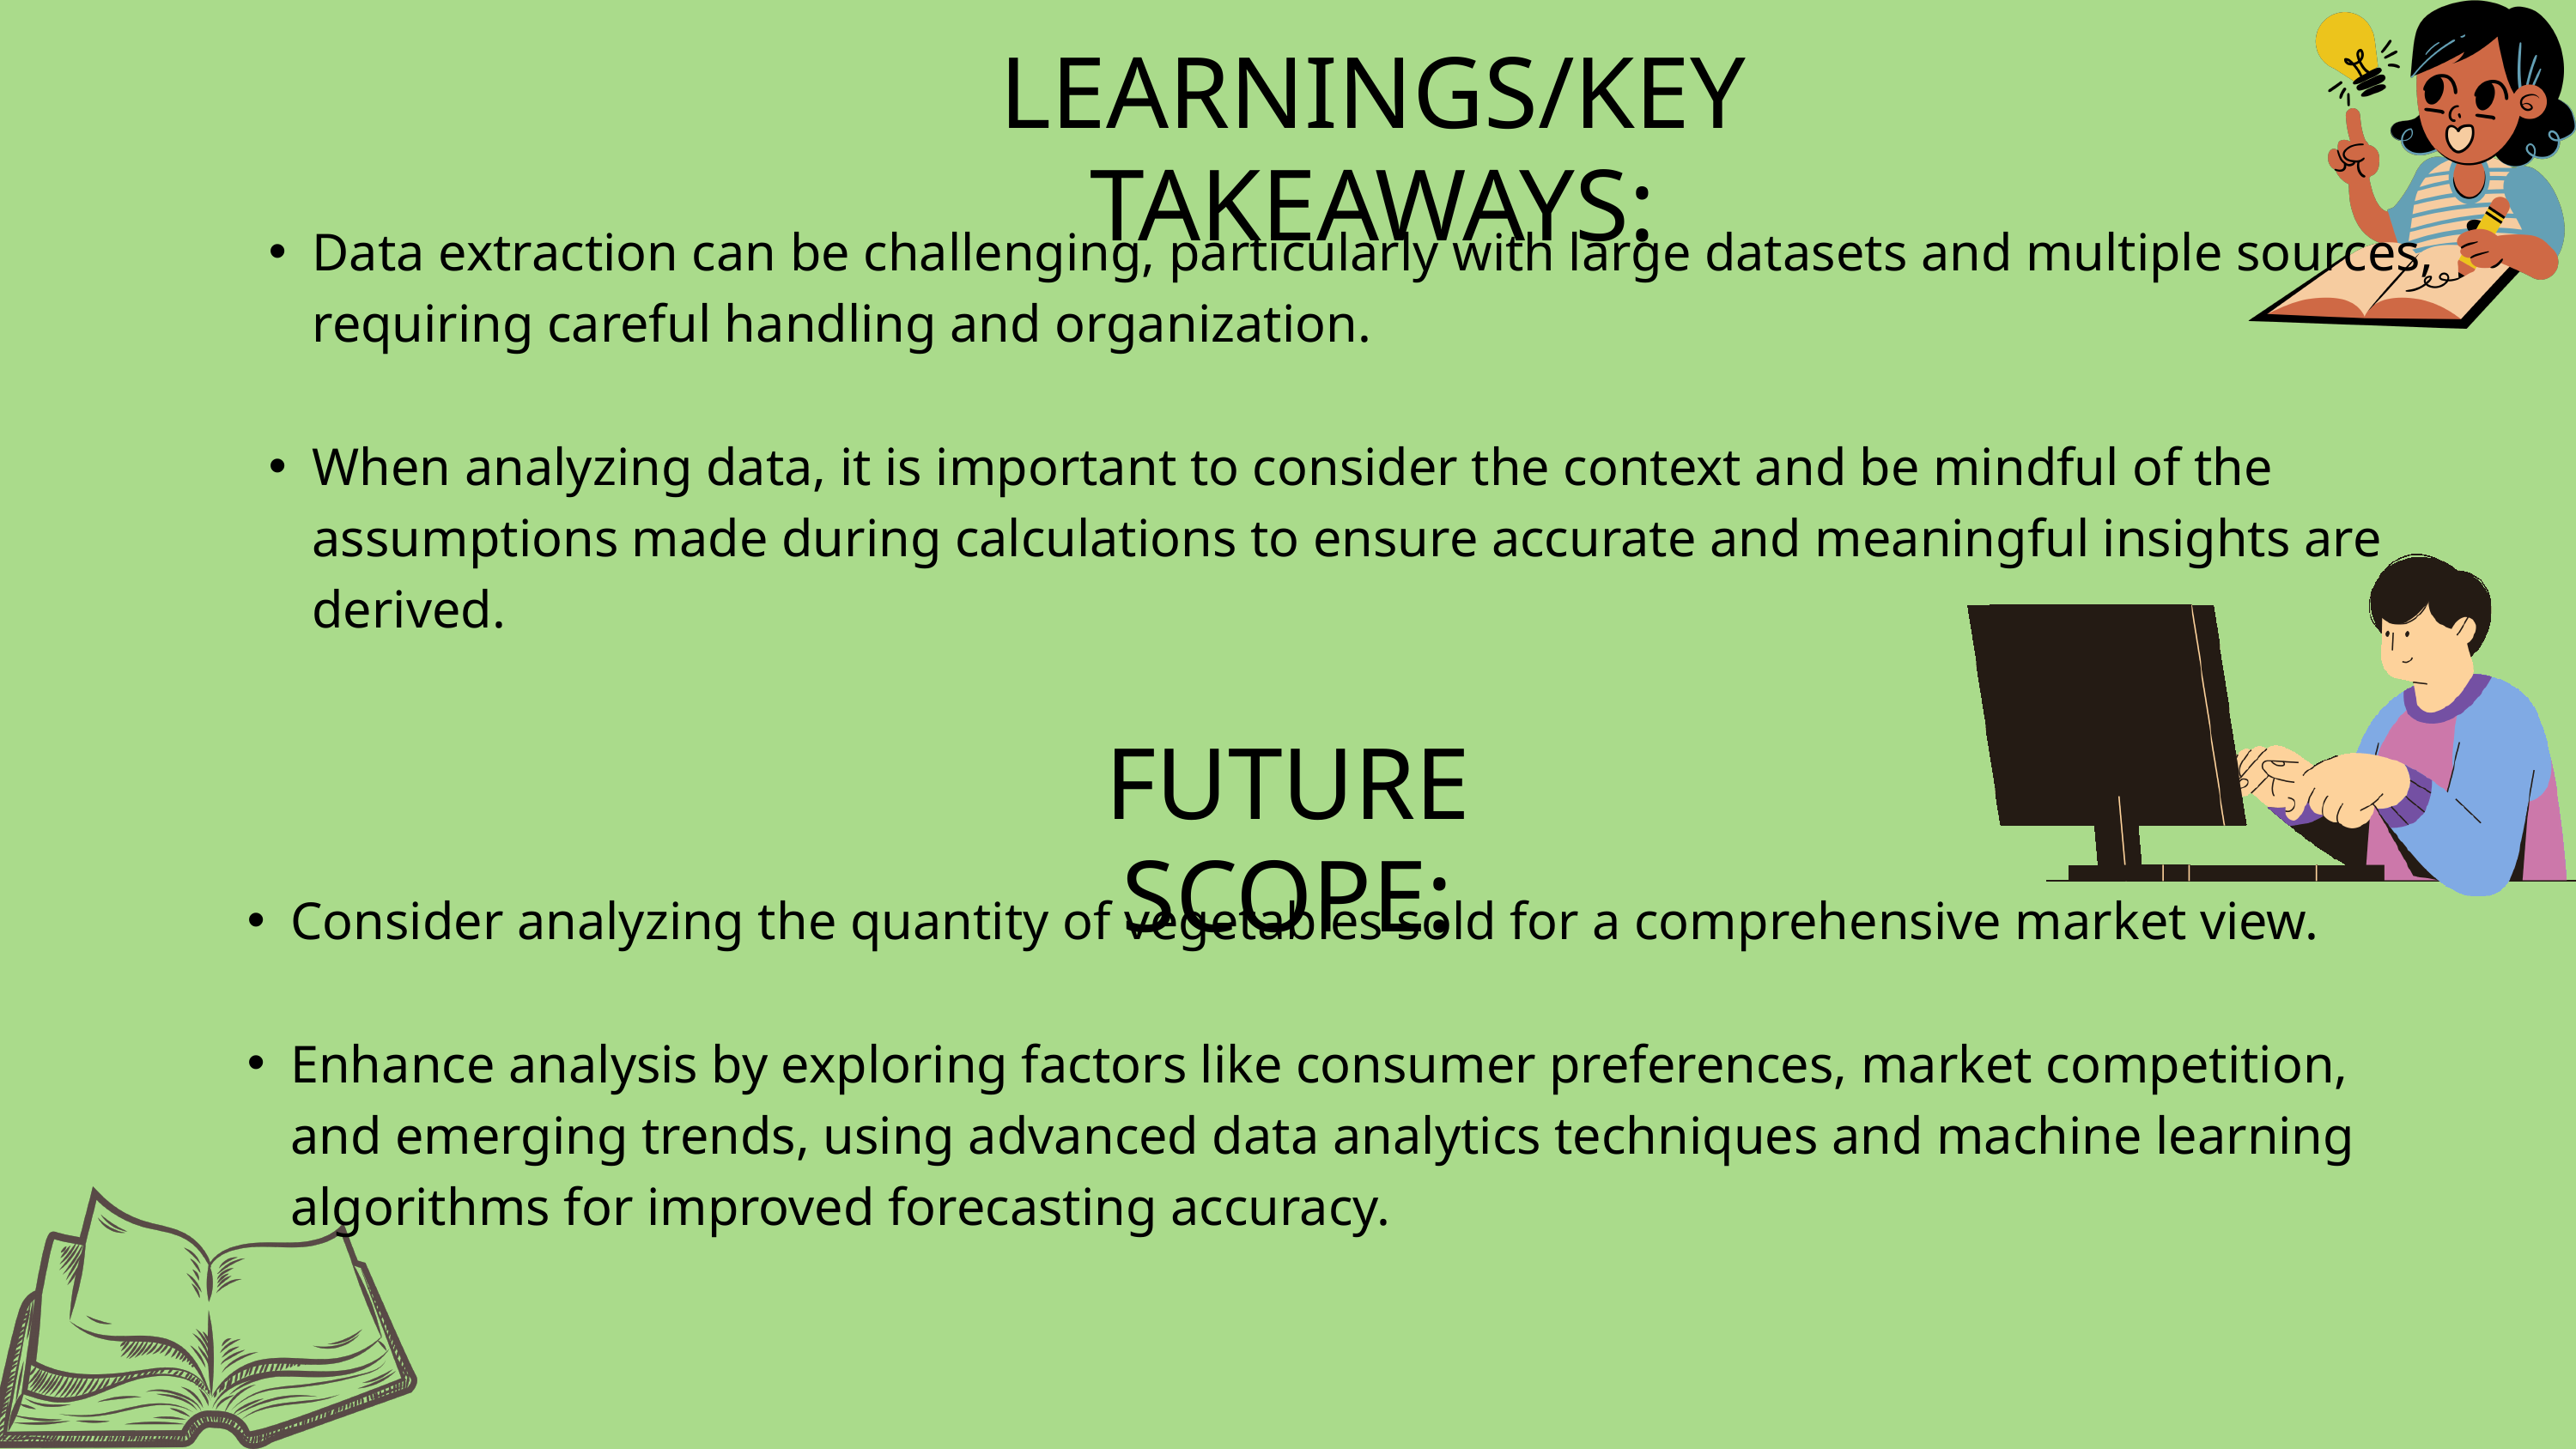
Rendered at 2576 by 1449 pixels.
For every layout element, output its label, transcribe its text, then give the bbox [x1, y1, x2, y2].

picture [1967, 552, 2576, 896]
text_box Data extraction can be challenging, particularly with large datasets and multiple sources, requiring careful handling and organization. When analyzing data, it is important to consider the context and be mindful of the assumptions made during calculations to ensure accurate and meaningful insights are derived. [225, 137, 2453, 639]
text_box FUTURE SCOPE: [995, 725, 1581, 878]
text_box [0, 1186, 417, 1449]
text_box [2248, 0, 2576, 329]
text_box LEARNINGS/KEY TAKEAWAYS: [781, 34, 1966, 137]
text_box Consider analyzing the quantity of vegetables sold for a comprehensive market view. Enhance analysis by exploring factors like consumer preferences, market competition, and emerging trends, using advanced data analytics techniques and machine learning algorithms for improved forecasting accuracy. [204, 878, 2432, 1307]
